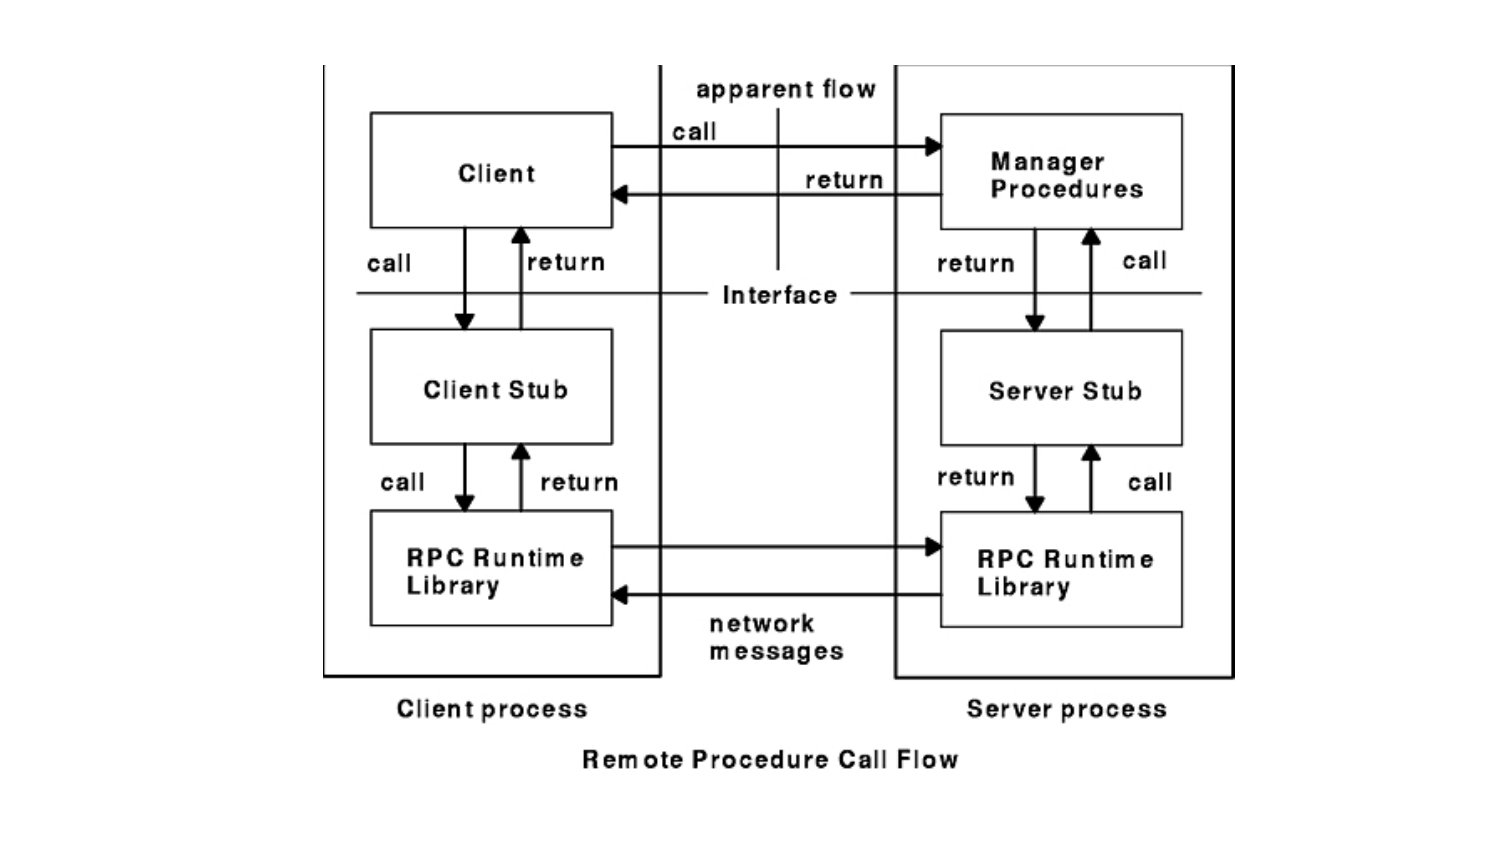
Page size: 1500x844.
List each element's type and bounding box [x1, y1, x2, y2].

picture [323, 64, 1235, 777]
